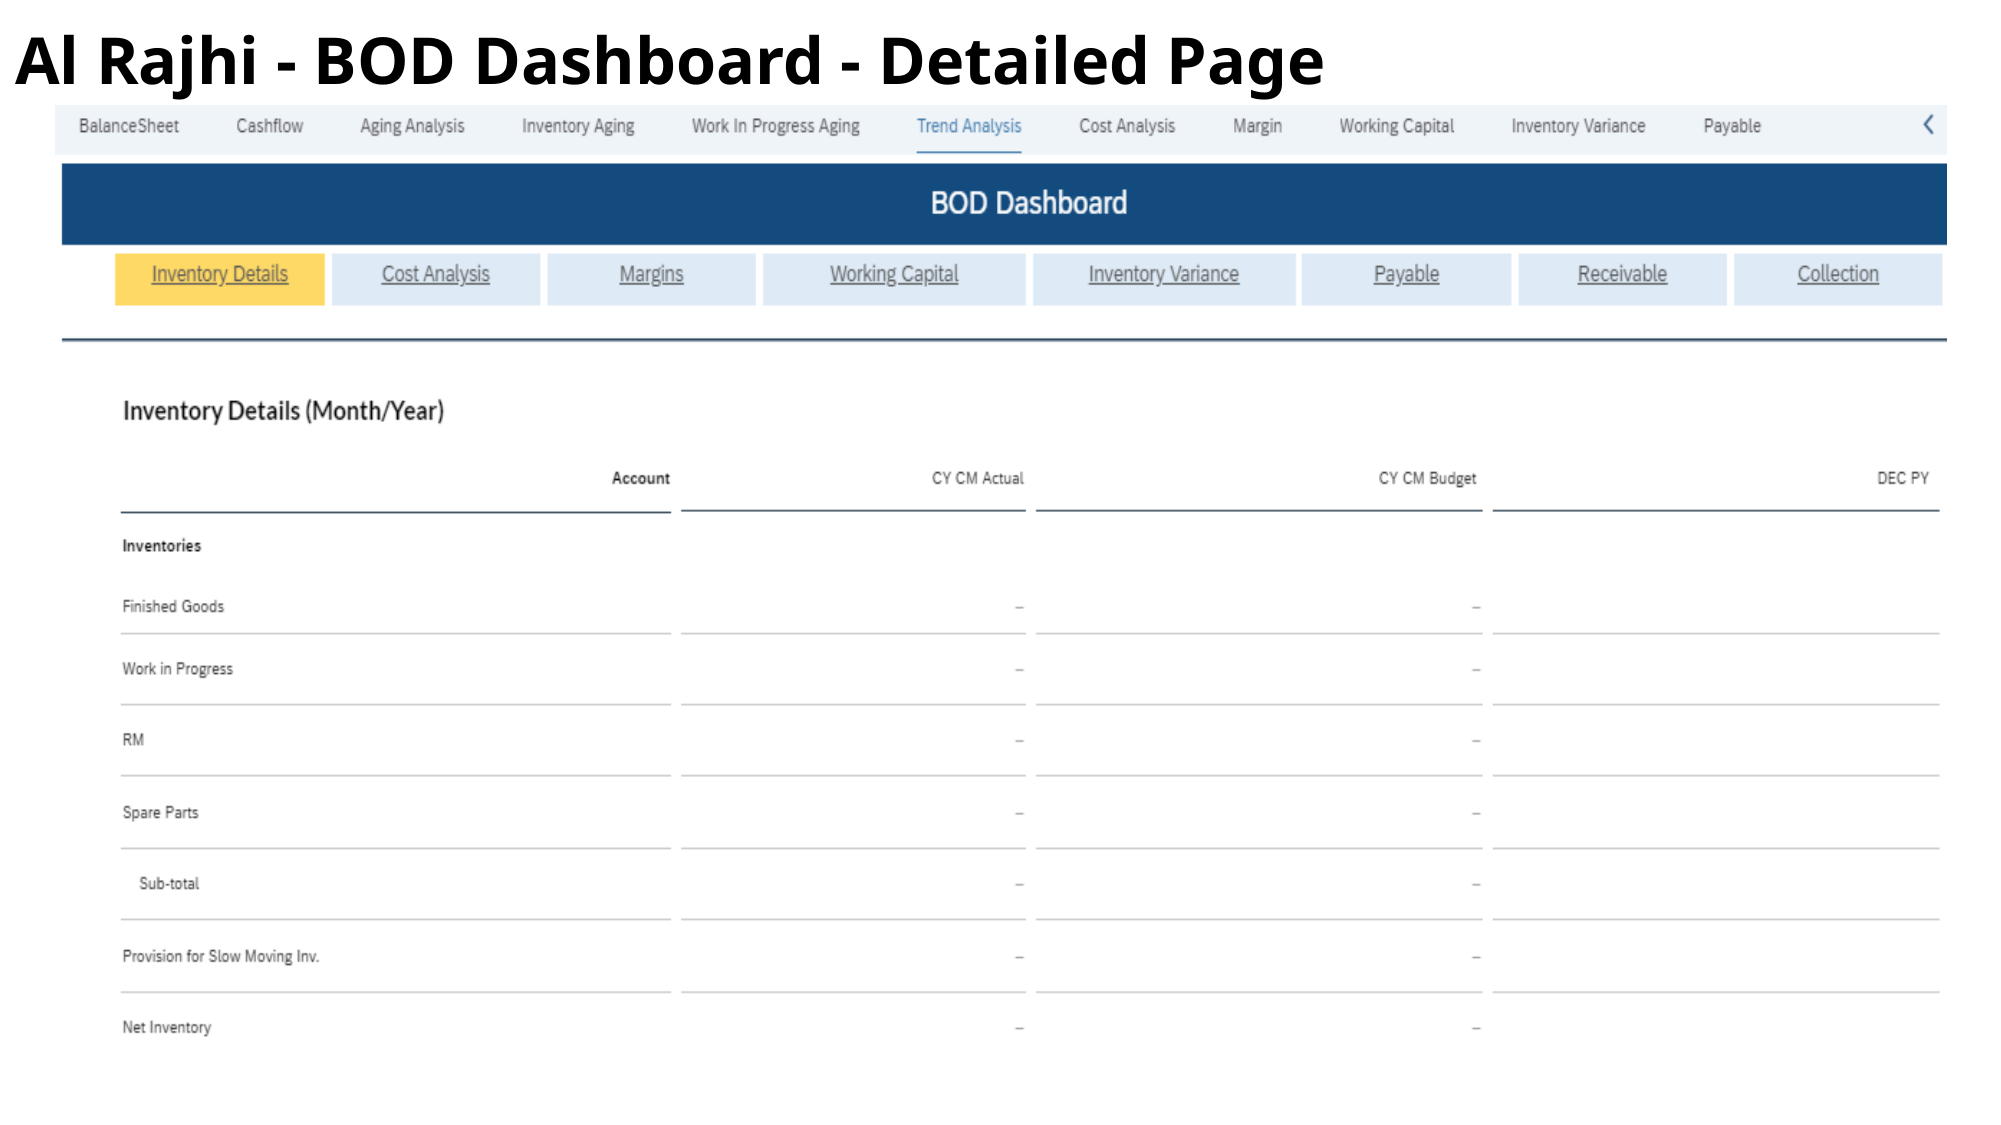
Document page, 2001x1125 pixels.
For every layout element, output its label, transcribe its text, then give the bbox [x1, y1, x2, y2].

picture [55, 105, 1947, 1054]
title Al Rajhi - BOD Dashboard - Detailed Page [0, 16, 2000, 106]
